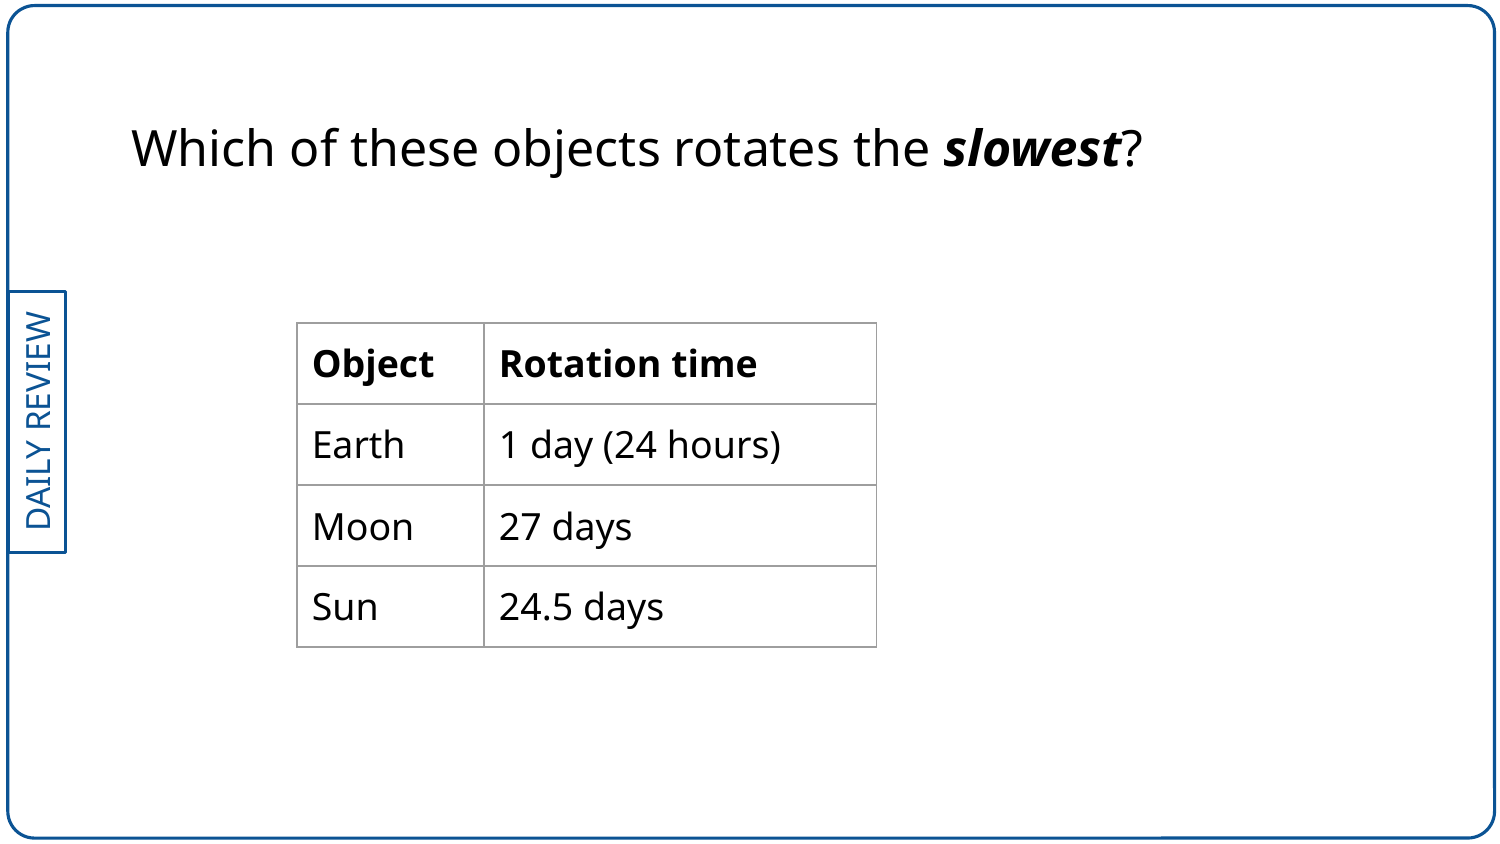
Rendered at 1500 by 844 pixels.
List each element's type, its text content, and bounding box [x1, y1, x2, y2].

table_header Rotation time [485, 324, 876, 403]
table_cell Earth [298, 405, 483, 484]
table_cell 1 day (24 hours) [485, 405, 876, 484]
table_header Object [298, 324, 483, 403]
table_cell 27 days [485, 486, 876, 565]
table_cell 24.5 days [485, 567, 876, 646]
table_cell Moon [298, 486, 483, 565]
table_cell Sun [298, 567, 483, 646]
list Which of these objects rotates the slowest? [116, 92, 1250, 765]
